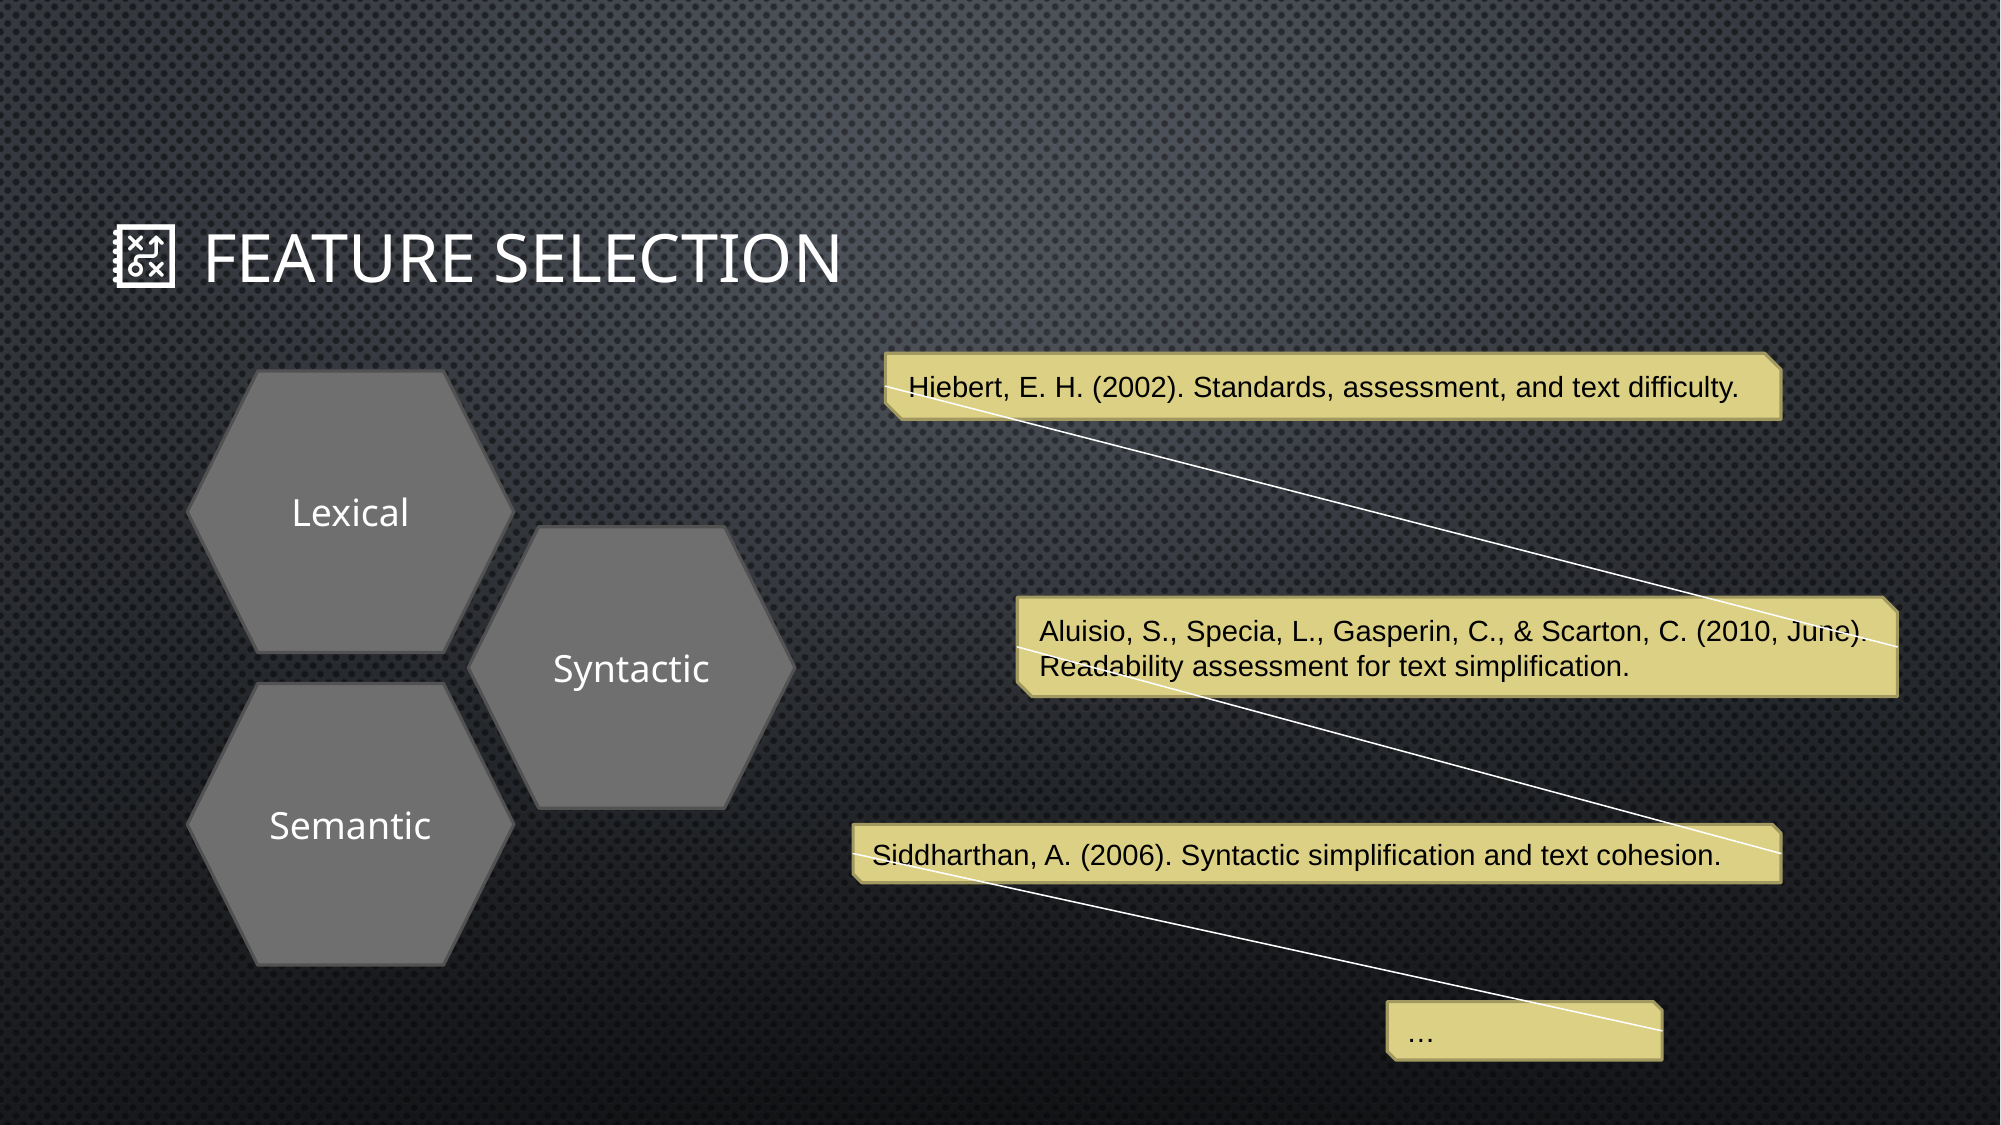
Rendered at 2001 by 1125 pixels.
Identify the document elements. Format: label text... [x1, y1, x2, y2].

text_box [186, 370, 796, 966]
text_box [1332, 419, 1458, 598]
title Feature Selection [187, 99, 1813, 413]
picture [97, 211, 188, 301]
text_box Aluisio, S., Specia, L., Gasperin, C., & Scarton, C. (2010, June). Readability assessment for text simplification. [1015, 595, 1899, 699]
text_box Hiebert, E. H. (2002). Standards, assessment, and text difficulty. [883, 351, 1783, 421]
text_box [1316, 882, 1525, 1002]
text_box Siddharthan, A. (2006). Syntactic simplification and text cohesion. [851, 822, 1783, 885]
text_box … [1385, 1000, 1664, 1062]
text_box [1316, 696, 1458, 825]
